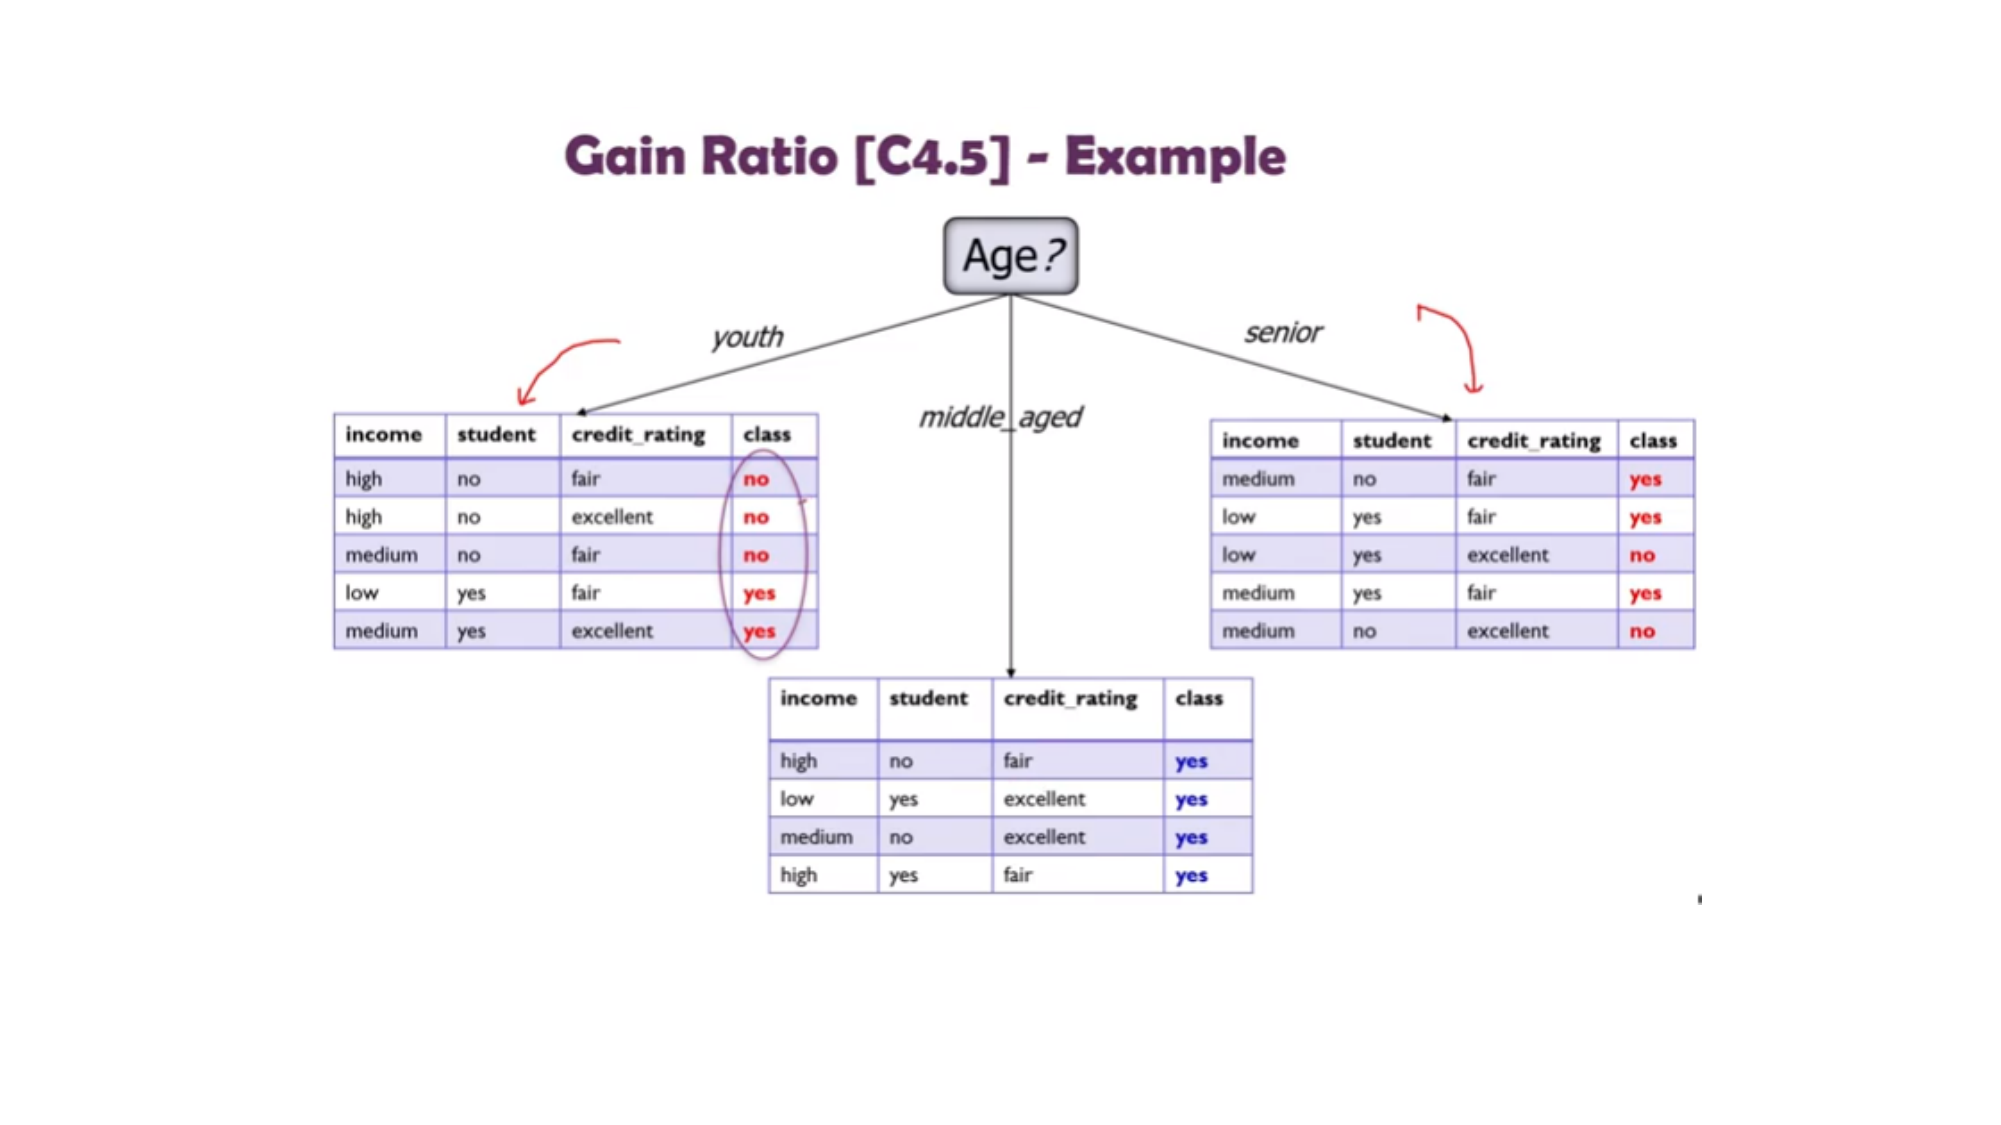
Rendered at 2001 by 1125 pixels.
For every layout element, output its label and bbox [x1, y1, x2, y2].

picture [293, 107, 1702, 905]
